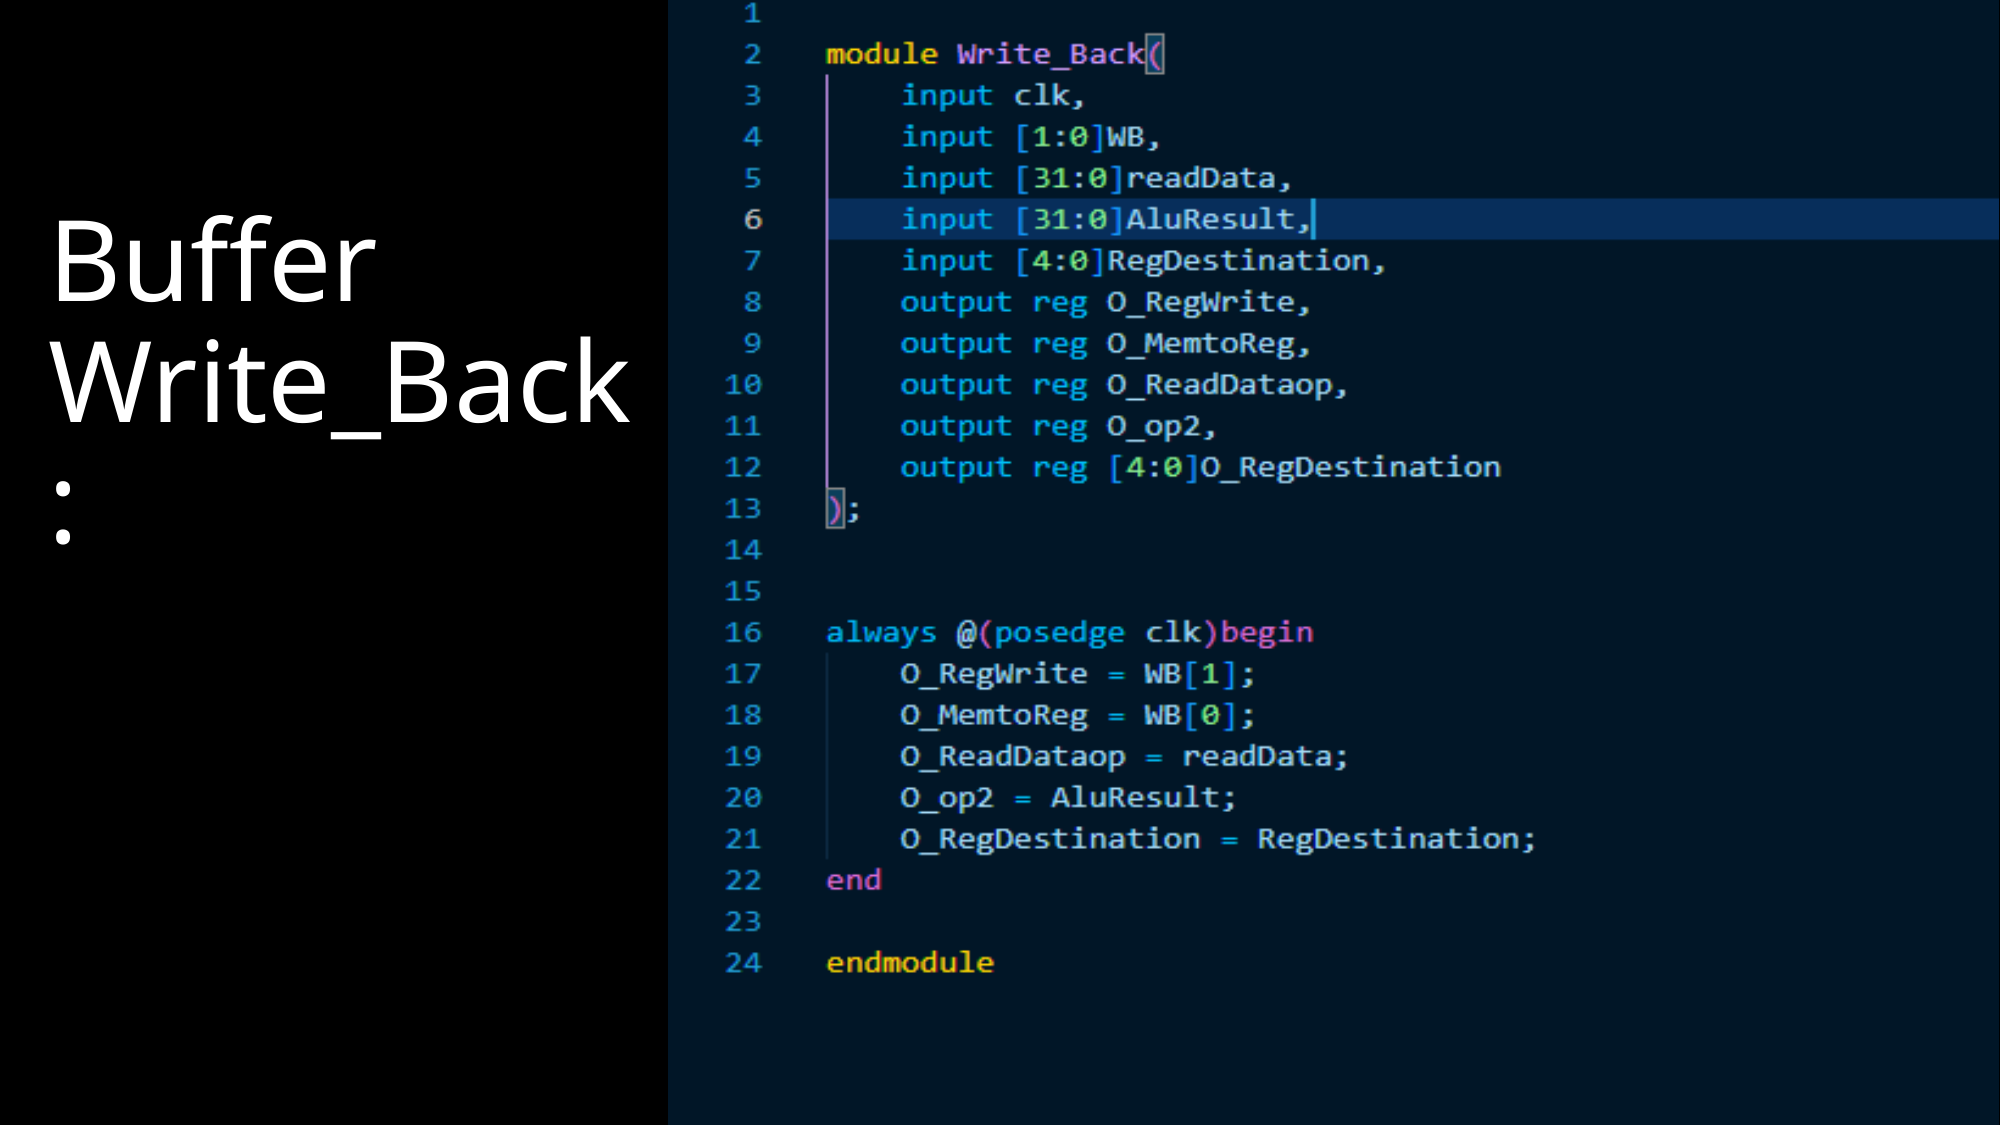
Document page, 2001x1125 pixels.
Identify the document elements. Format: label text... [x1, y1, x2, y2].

text_box [0, 0, 665, 1125]
title Buffer Write_Back: [33, 196, 662, 659]
picture [668, 0, 1999, 1125]
